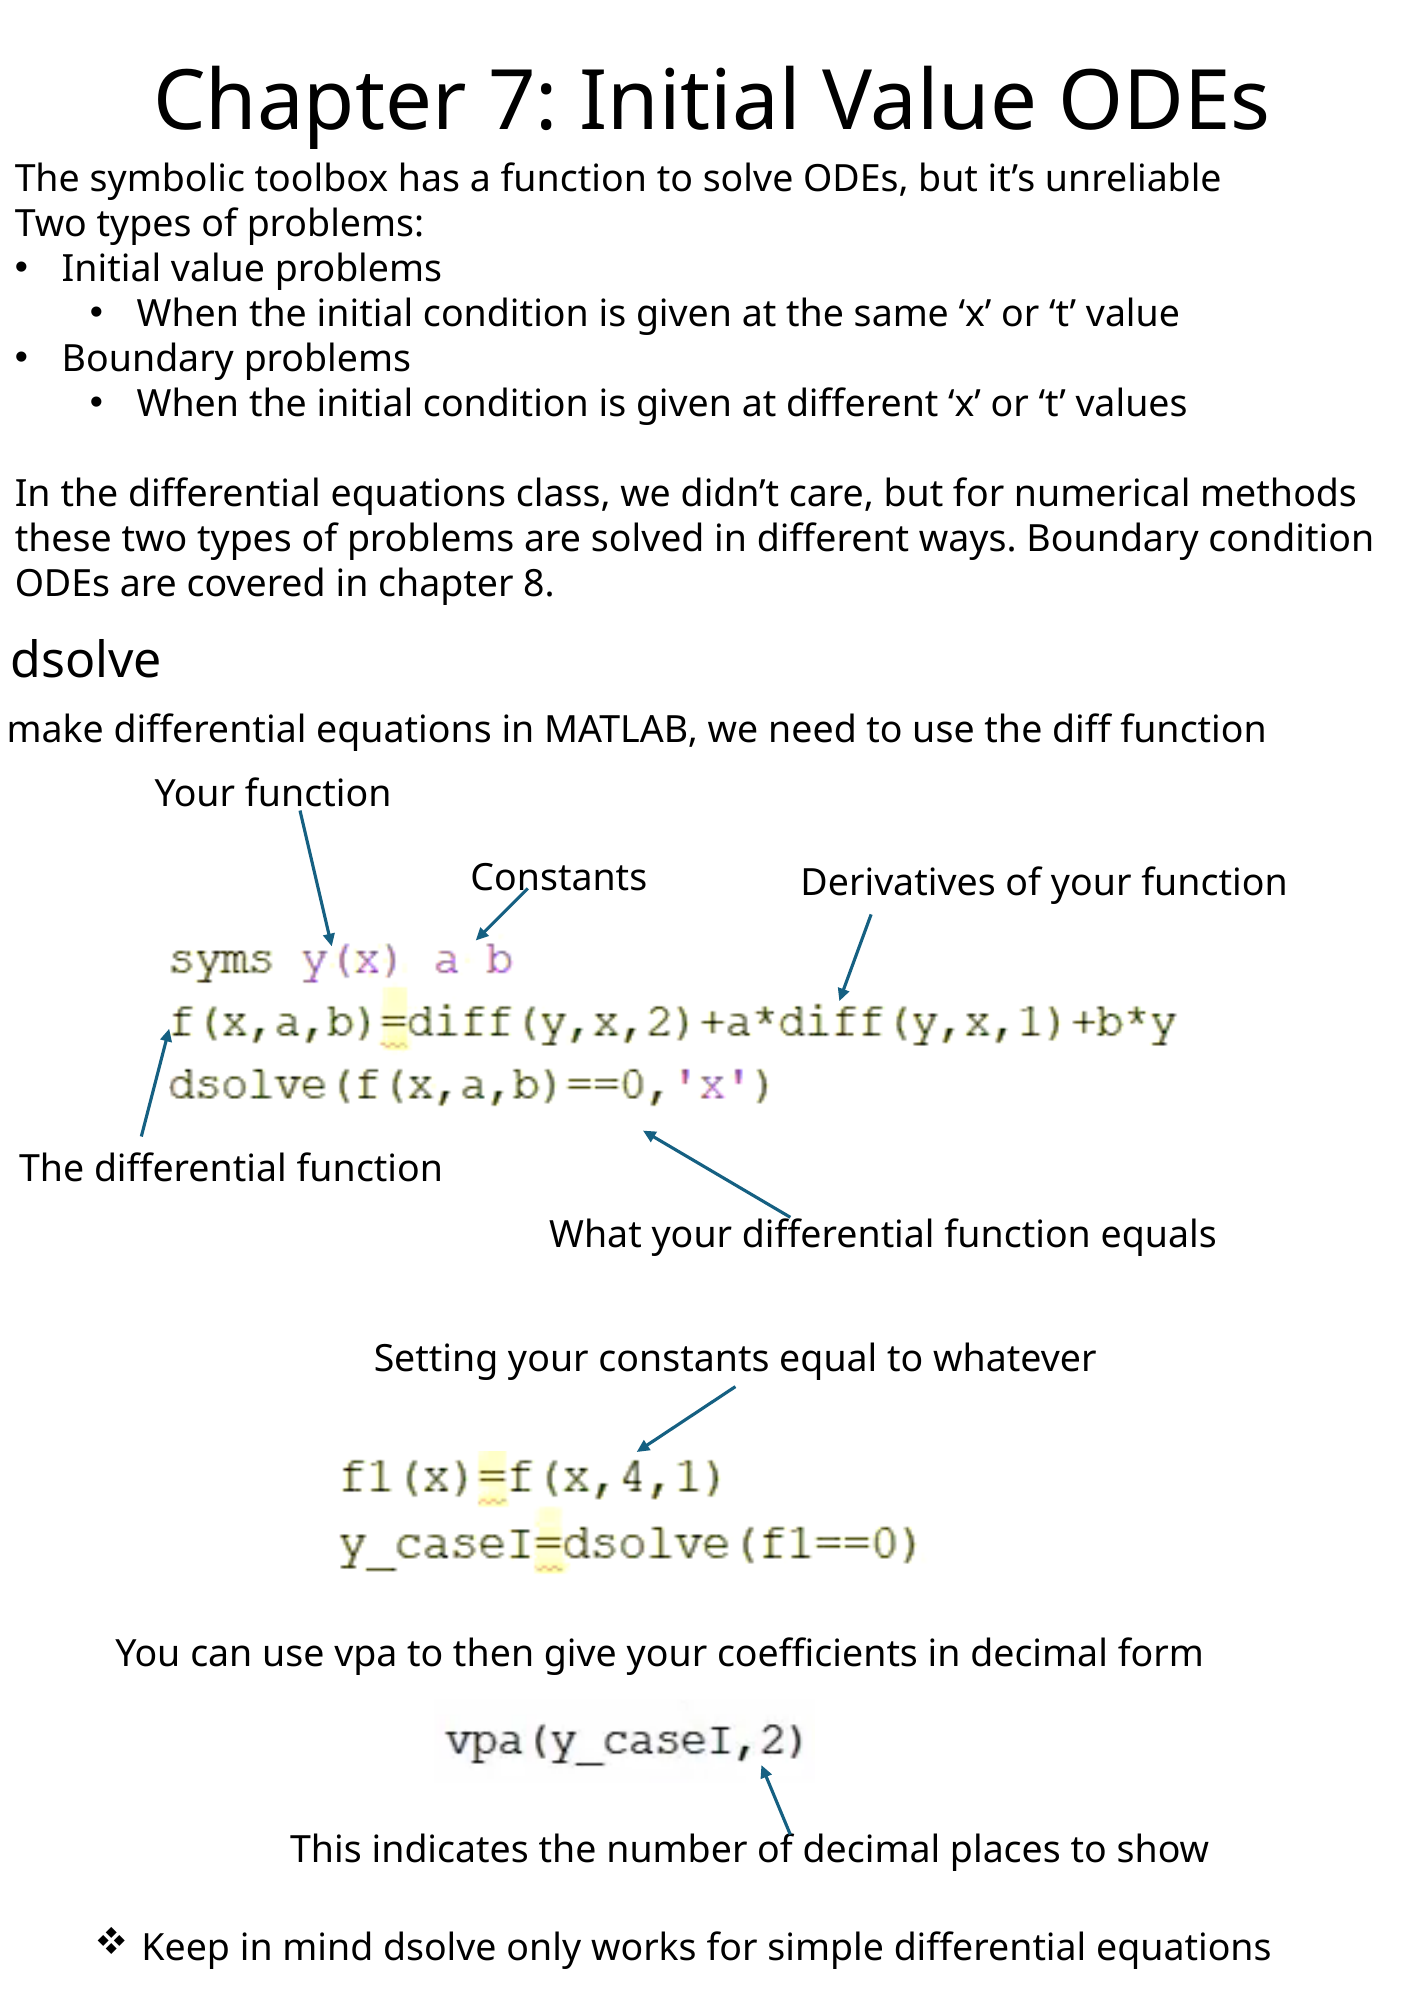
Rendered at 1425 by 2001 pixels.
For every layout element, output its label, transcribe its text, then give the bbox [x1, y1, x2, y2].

text_box Your function [139, 761, 407, 822]
text_box Chapter 7: Initial Value ODEs [0, 38, 1425, 147]
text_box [838, 913, 872, 1002]
text_box Setting your constants equal to whatever [358, 1326, 1112, 1387]
text_box dsolve [0, 620, 178, 695]
text_box You can use vpa to then give your coefficients in decimal form [100, 1621, 1220, 1681]
text_box Keep in mind dsolve only works for simple differential equations [79, 1915, 1288, 1976]
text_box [642, 1130, 791, 1218]
text_box The symbolic toolbox has a function to solve ODEs, but it’s unreliable Two types of problems: Initial value problems When the initial condition is given at the same ‘x’ or ‘t’ value Boundary problems When the initial condition is given at different ‘x’ or ‘t’ values In the differential equations class, we didn’t care, but for numerical methods these two types of problems are solved in different ways. Boundary condition ODEs are covered in chapter 8. [0, 147, 1425, 612]
picture [433, 1699, 815, 1784]
text_box This indicates the number of decimal places to show [275, 1817, 1225, 1877]
text_box What your differential function equals [534, 1202, 1233, 1263]
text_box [636, 1386, 736, 1453]
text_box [140, 1028, 170, 1138]
picture [168, 929, 1224, 1129]
text_box Derivatives of your function [785, 850, 1303, 911]
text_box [475, 887, 529, 941]
picture [338, 1451, 936, 1588]
text_box The differential function [4, 1136, 459, 1197]
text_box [760, 1764, 791, 1836]
text_box To make differential equations in MATLAB, we need to use the diff function [0, 698, 1283, 758]
text_box Constants [455, 845, 663, 905]
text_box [299, 809, 333, 947]
